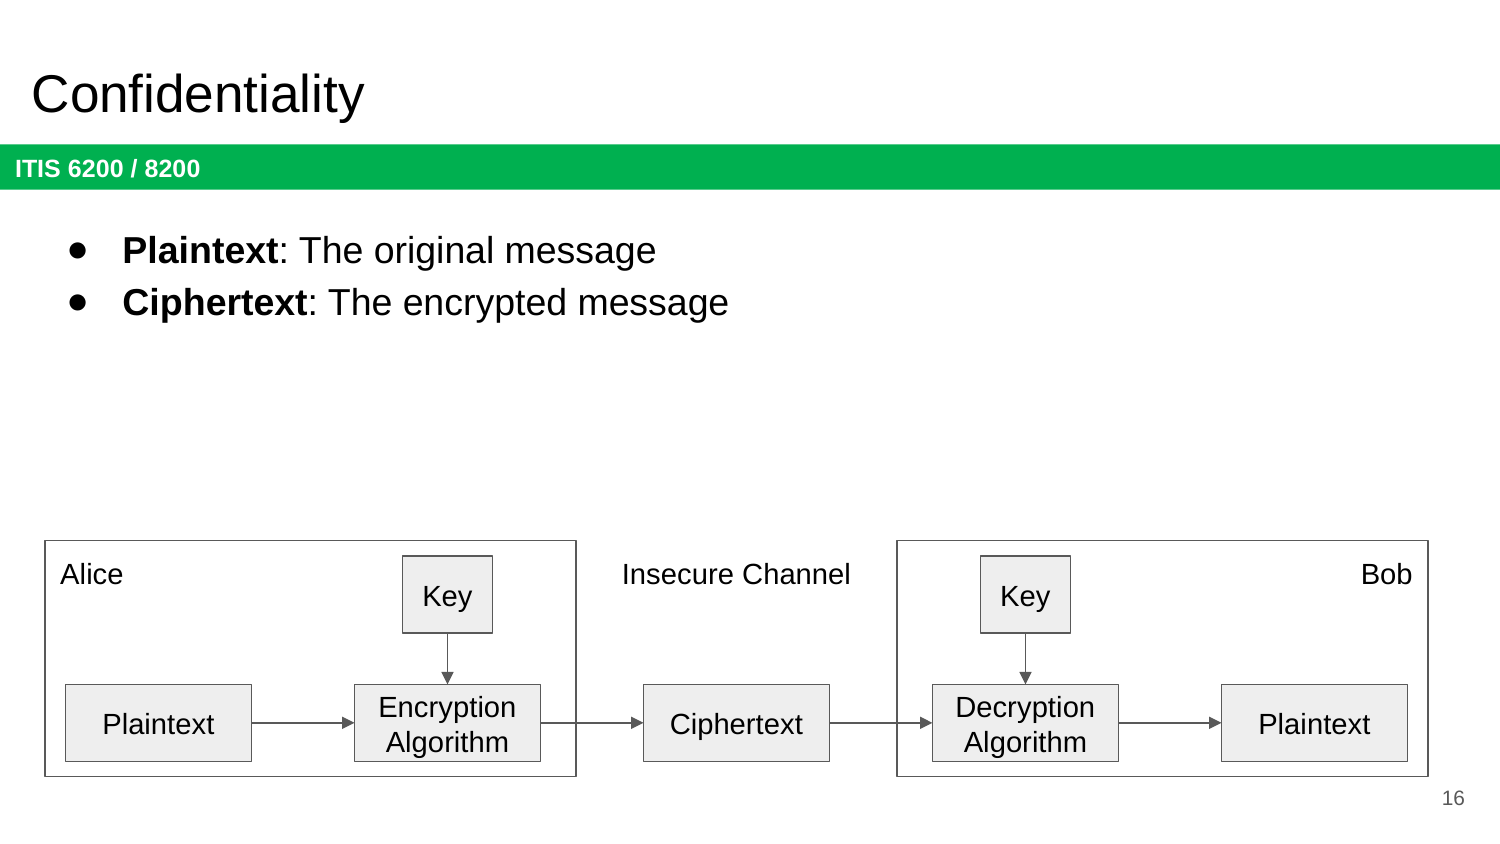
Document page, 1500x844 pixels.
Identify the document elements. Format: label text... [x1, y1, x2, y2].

text_box Key [980, 556, 1071, 634]
text_box Bob [1302, 540, 1428, 606]
text_box Encryption Algorithm [354, 684, 541, 762]
text_box [45, 540, 576, 777]
title Confidentiality [16, 44, 1415, 139]
list Plaintext: The original message Ciphertext: The encrypted message [32, 204, 1431, 480]
text_box Plaintext [1221, 684, 1408, 762]
text_box Decryption Algorithm [932, 684, 1119, 762]
slide_number 16 [1389, 764, 1480, 830]
text_box [897, 540, 1428, 777]
text_box Ciphertext [643, 684, 830, 762]
text_box Insecure Channel [575, 540, 898, 606]
text_box Key [402, 556, 493, 634]
text_box Alice [45, 540, 171, 606]
text_box Plaintext [65, 684, 252, 762]
